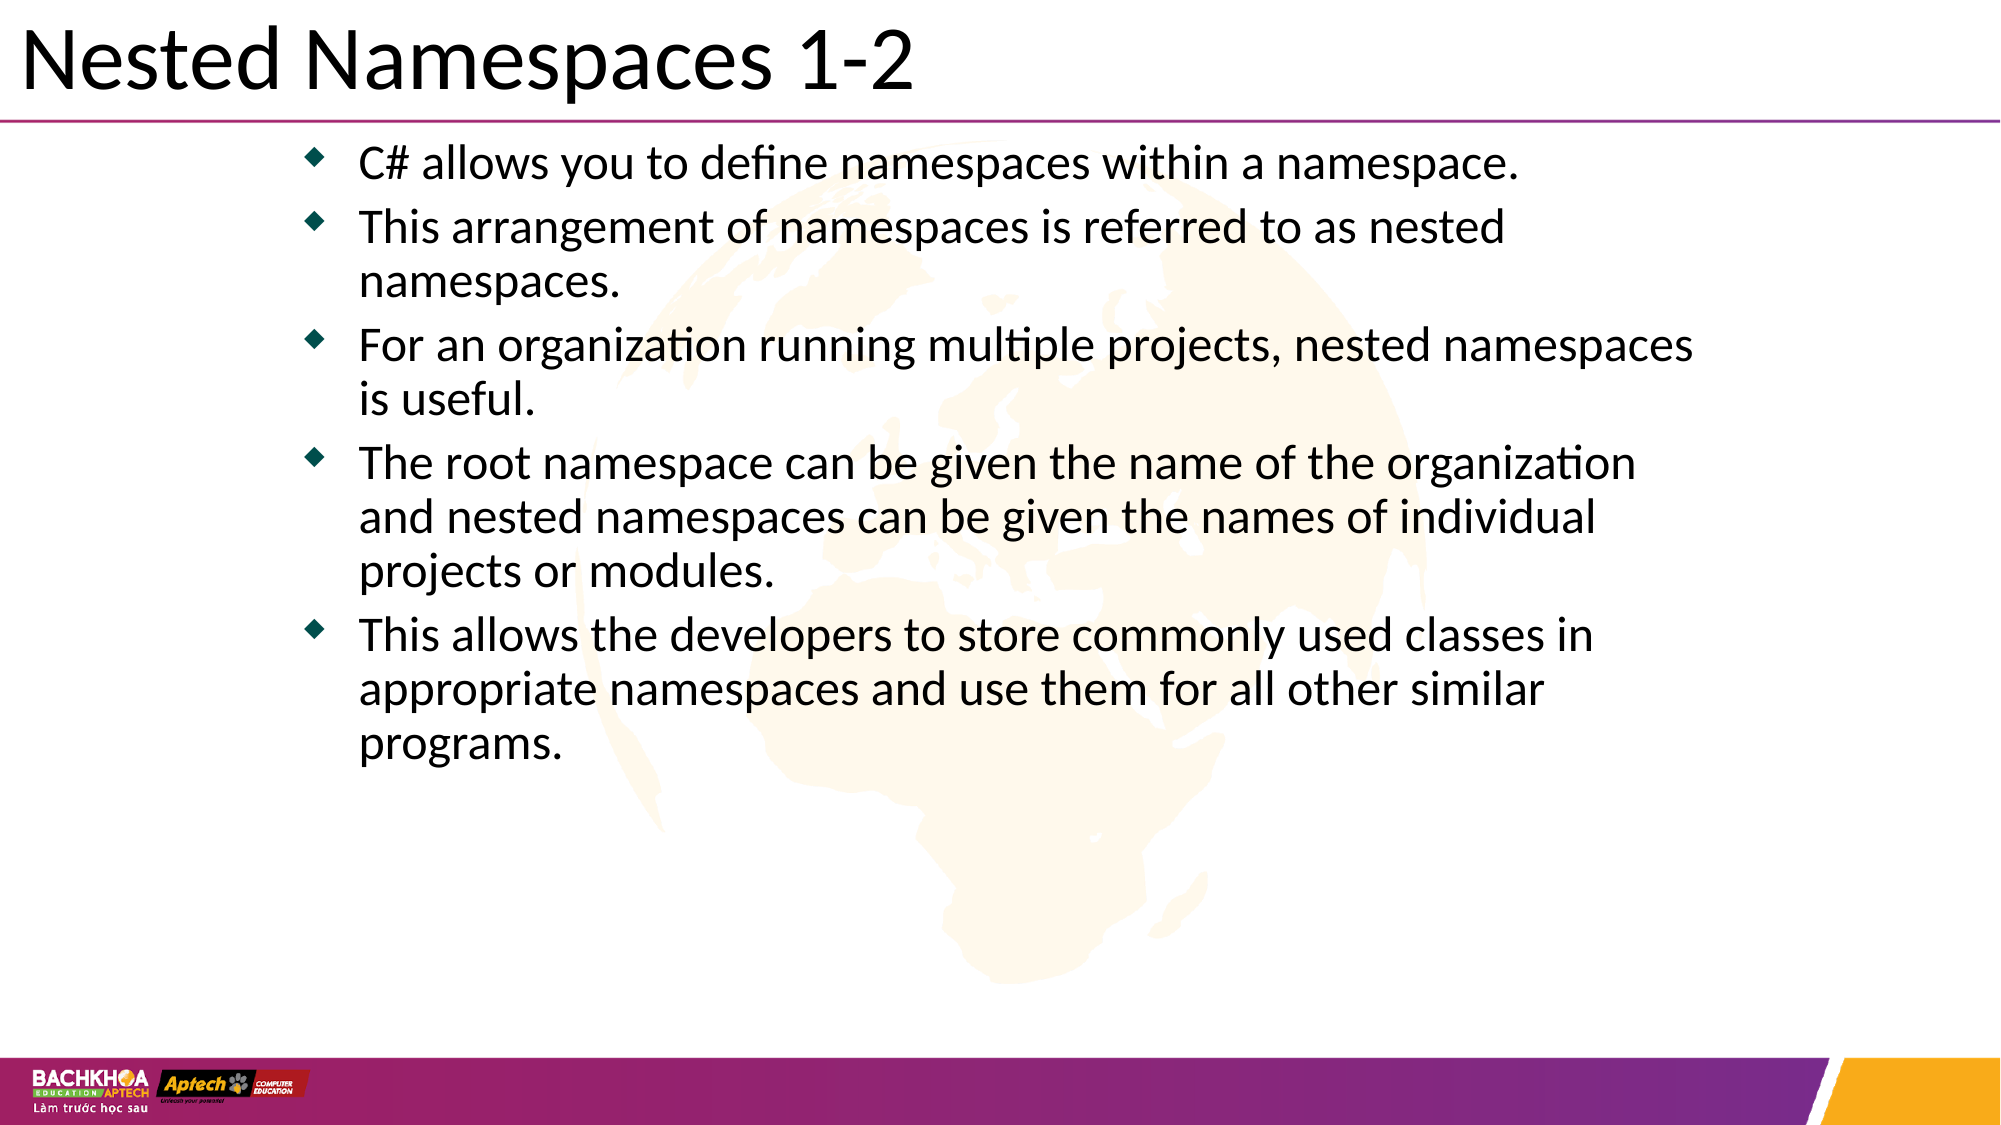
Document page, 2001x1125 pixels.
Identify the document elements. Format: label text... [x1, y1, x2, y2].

text_box C# allows you to define namespaces within a namespace. This arrangement of namespaces is referred to as nested namespaces. For an organization running multiple projects, nested namespaces is useful. The root namespace can be given the name of the organization and nested namespaces can be given the names of individual projects or modules. This allows the developers to store commonly used classes in appropriate namespaces and use them for all other similar programs. [287, 129, 1713, 1030]
picture [0, 0, 2001, 1125]
title Nested Namespaces 1-2 [5, 3, 1993, 116]
